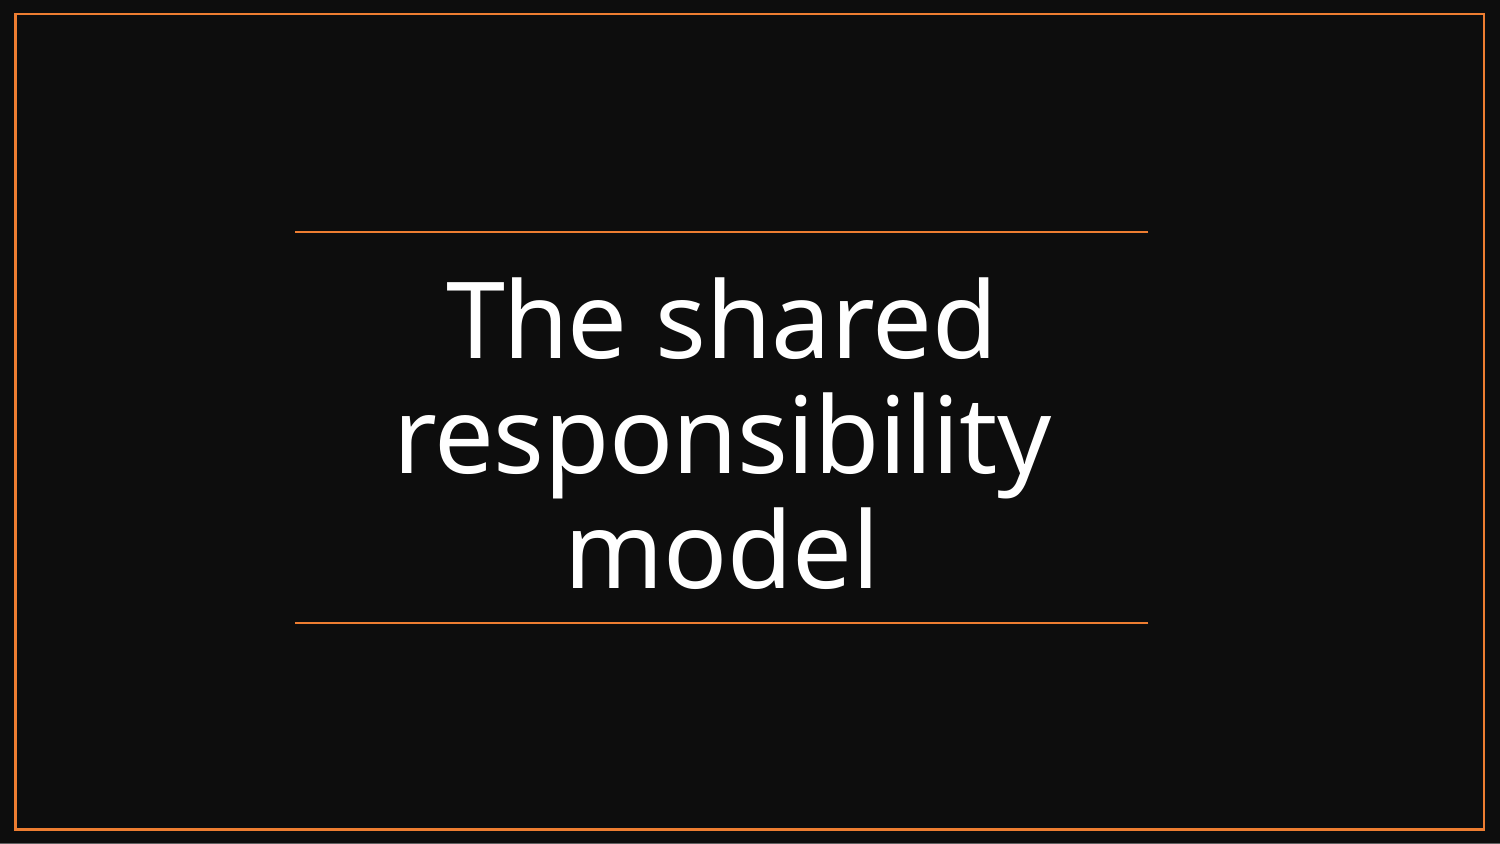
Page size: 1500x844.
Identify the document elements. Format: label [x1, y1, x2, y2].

text_box [0, 0, 1500, 844]
text_box [14, 13, 1485, 831]
